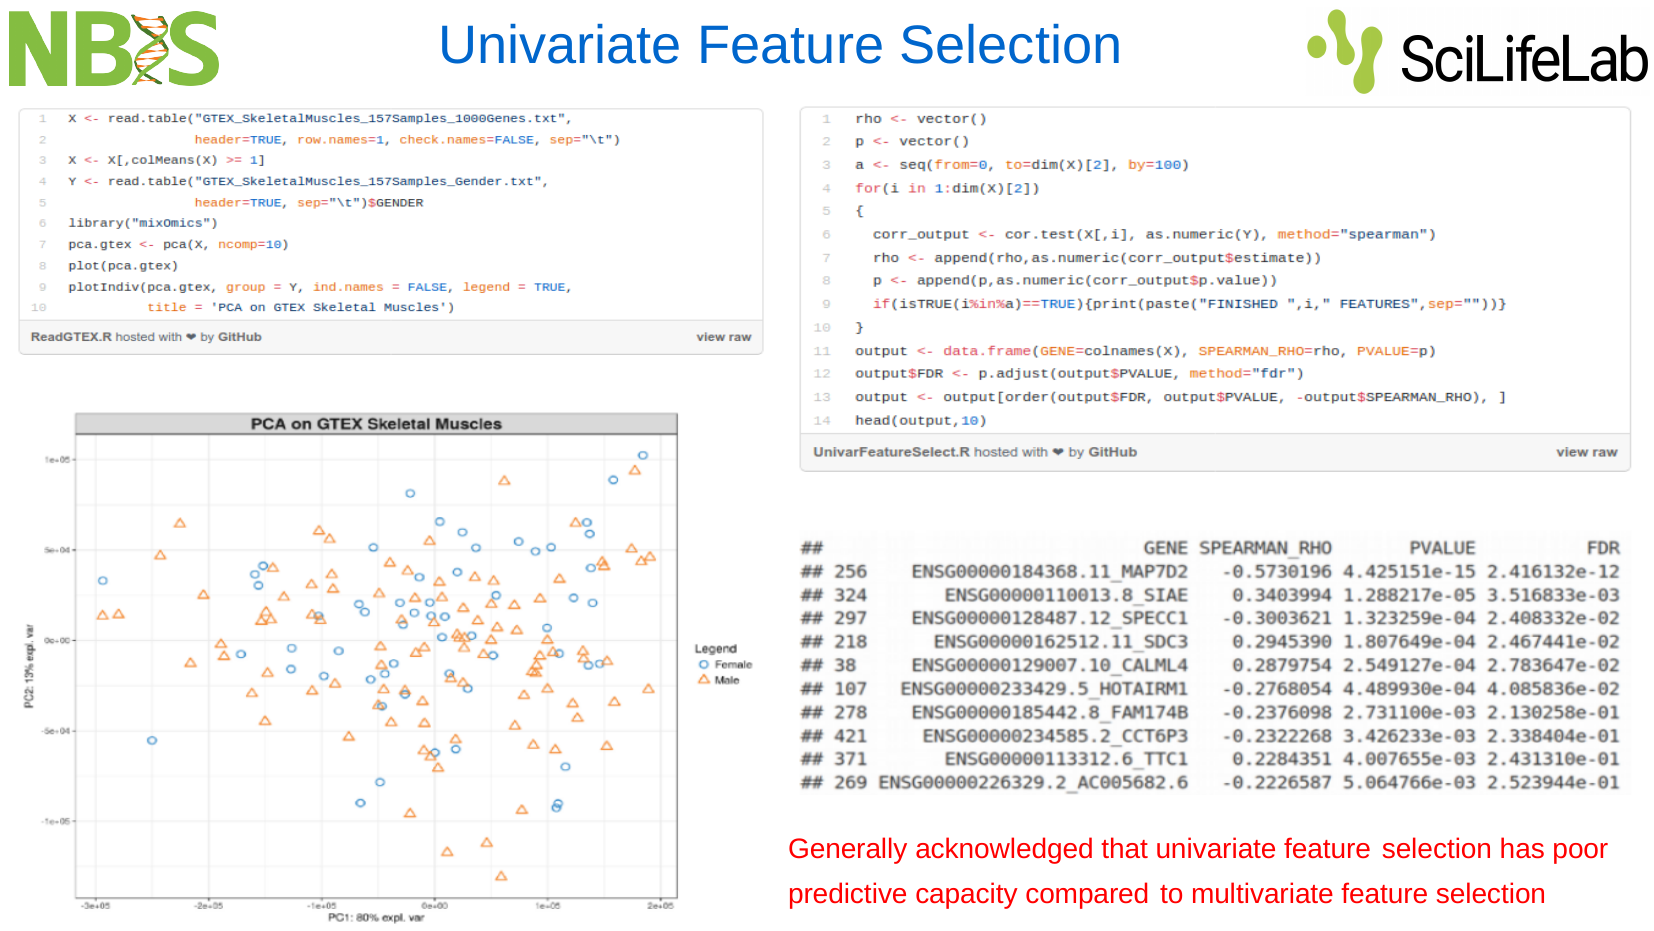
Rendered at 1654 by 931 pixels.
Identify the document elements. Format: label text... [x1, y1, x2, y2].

picture [8, 104, 778, 931]
picture [1304, 7, 1650, 96]
picture [9, 10, 220, 86]
picture [788, 104, 1647, 795]
text_box Univariate Feature Selection [349, 4, 1212, 61]
text_box Generally acknowledged that univariate feature selection has poor predictive capacity compared to multivariate feature selection [778, 814, 1648, 920]
